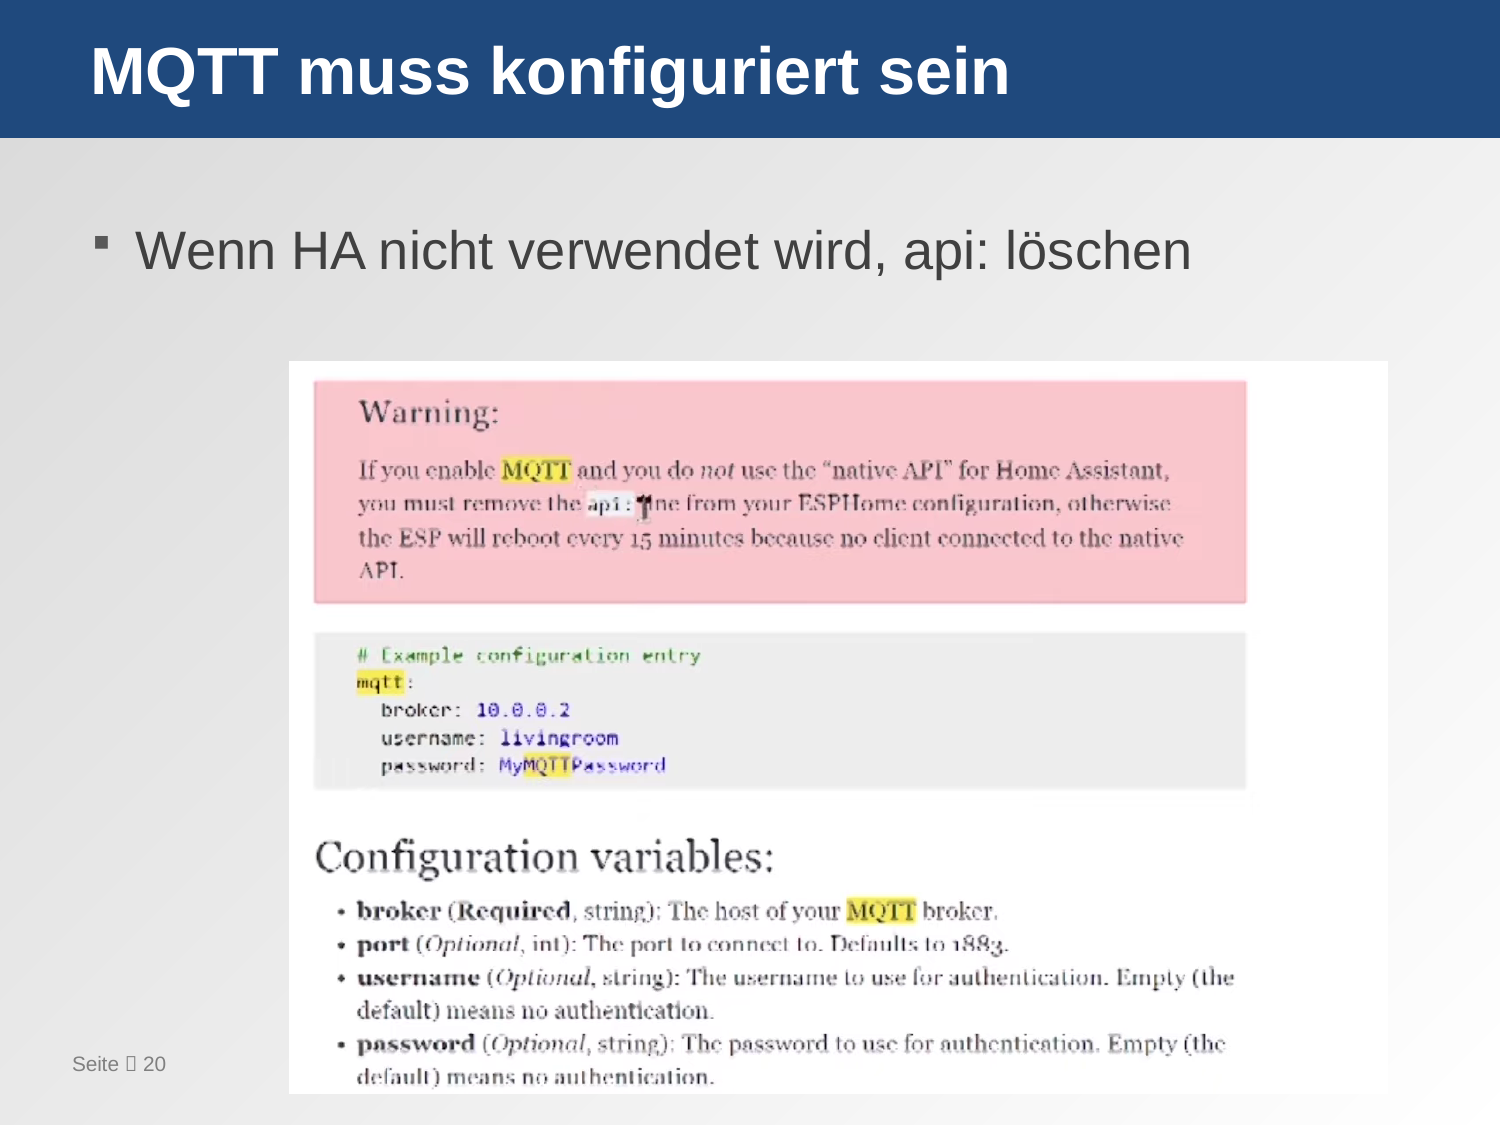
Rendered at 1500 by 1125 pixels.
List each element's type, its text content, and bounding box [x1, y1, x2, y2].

title MQTT muss konfiguriert sein [75, 20, 1425, 208]
picture [288, 361, 1389, 1095]
list Wenn HA nicht verwendet wird, api: löschen [76, 208, 1424, 964]
